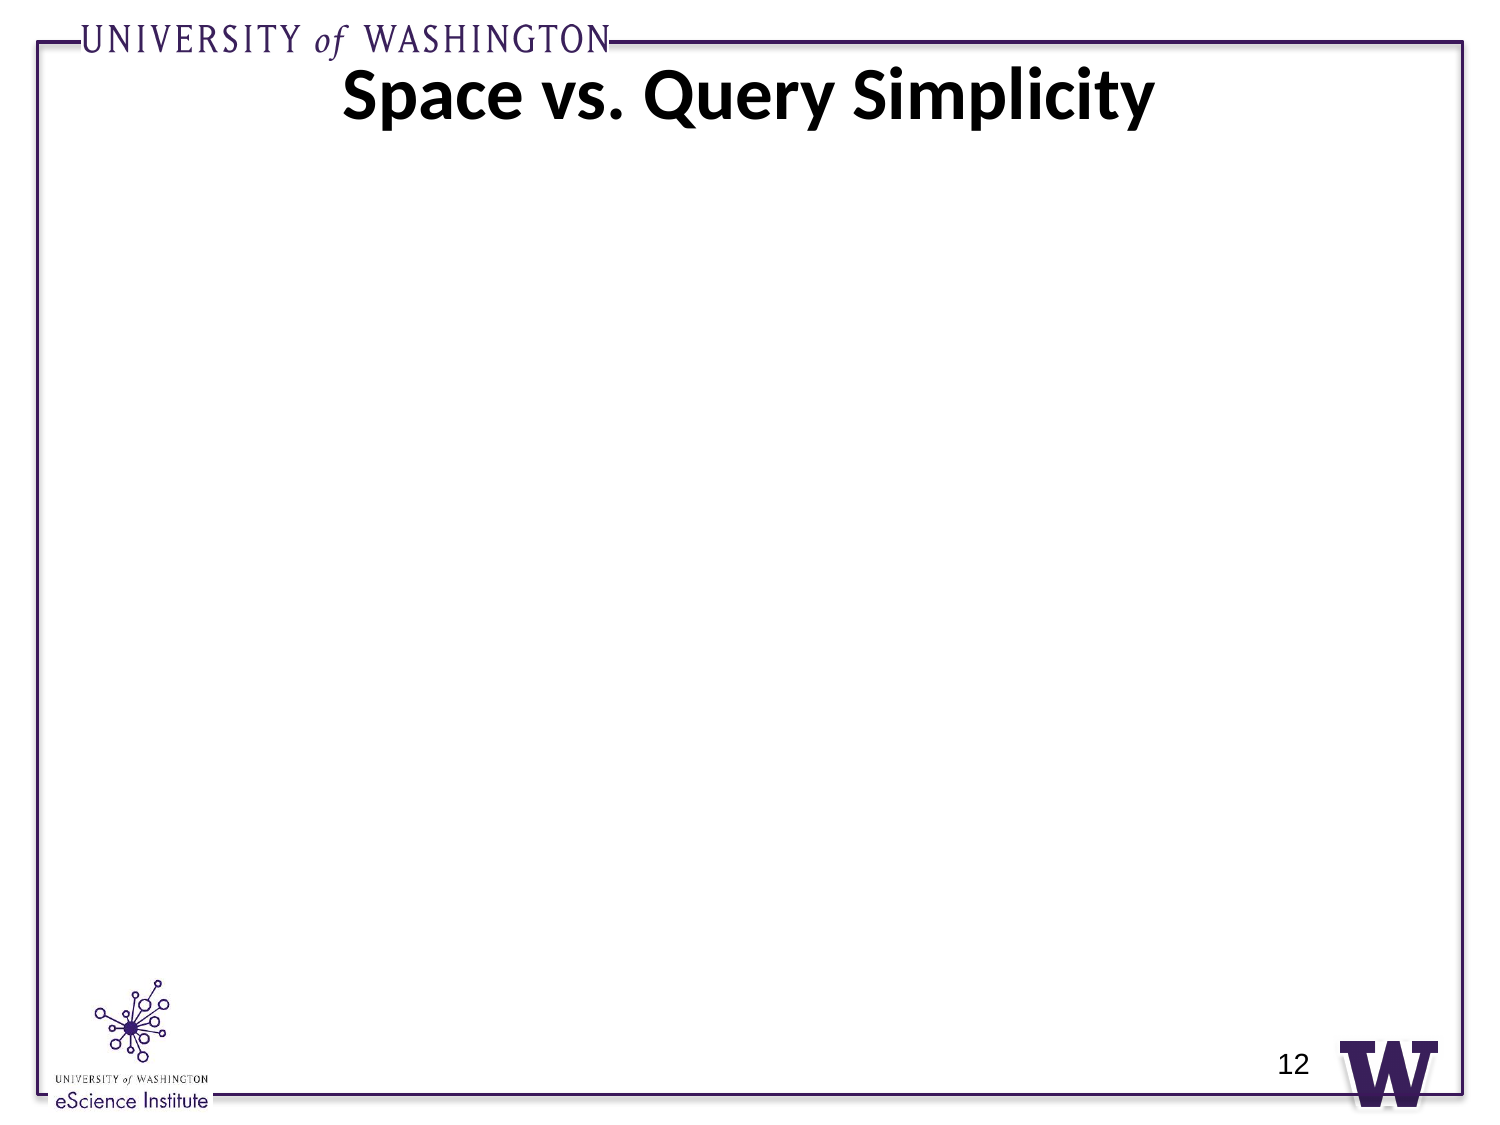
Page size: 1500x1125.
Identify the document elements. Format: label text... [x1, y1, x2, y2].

picture [81, 24, 609, 37]
picture [1350, 1041, 1438, 1093]
title Space vs. Query Simplicity [75, 37, 1425, 175]
slide_number 12 [1262, 1037, 1350, 1098]
picture [1340, 1096, 1438, 1107]
picture [48, 978, 213, 1113]
